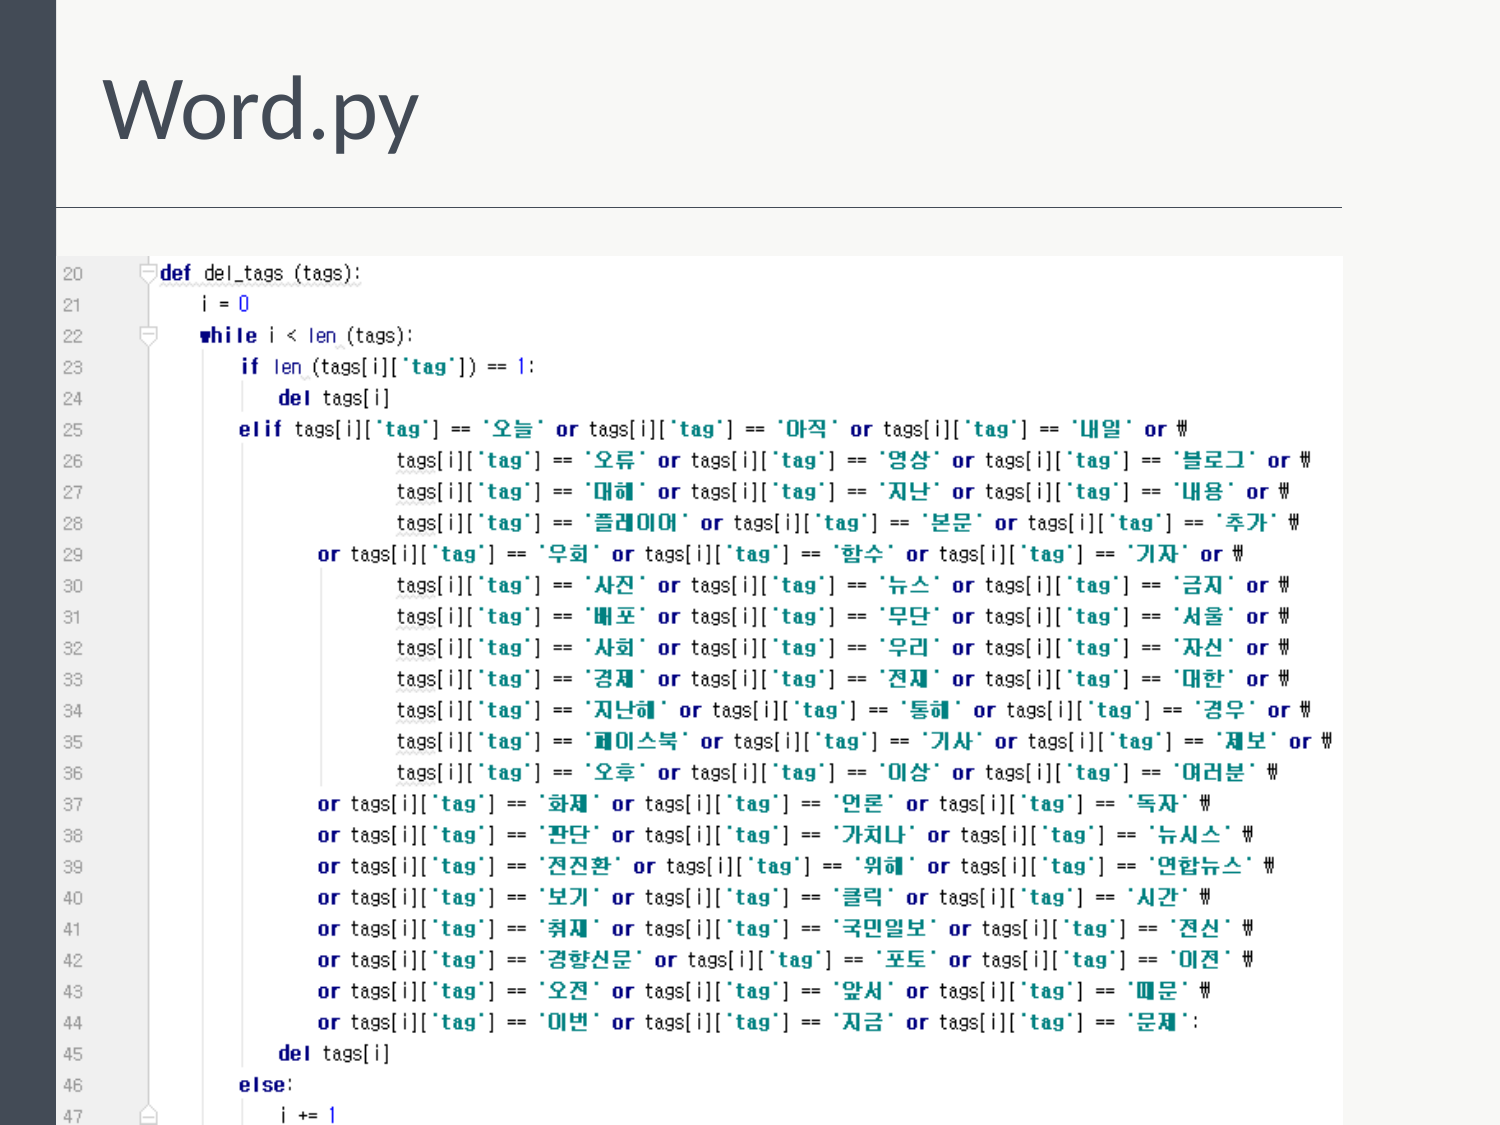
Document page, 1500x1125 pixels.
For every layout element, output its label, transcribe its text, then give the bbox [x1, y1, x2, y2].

text_box Word.py [87, 40, 436, 166]
text_box [0, 0, 57, 1125]
picture [56, 256, 1343, 1125]
